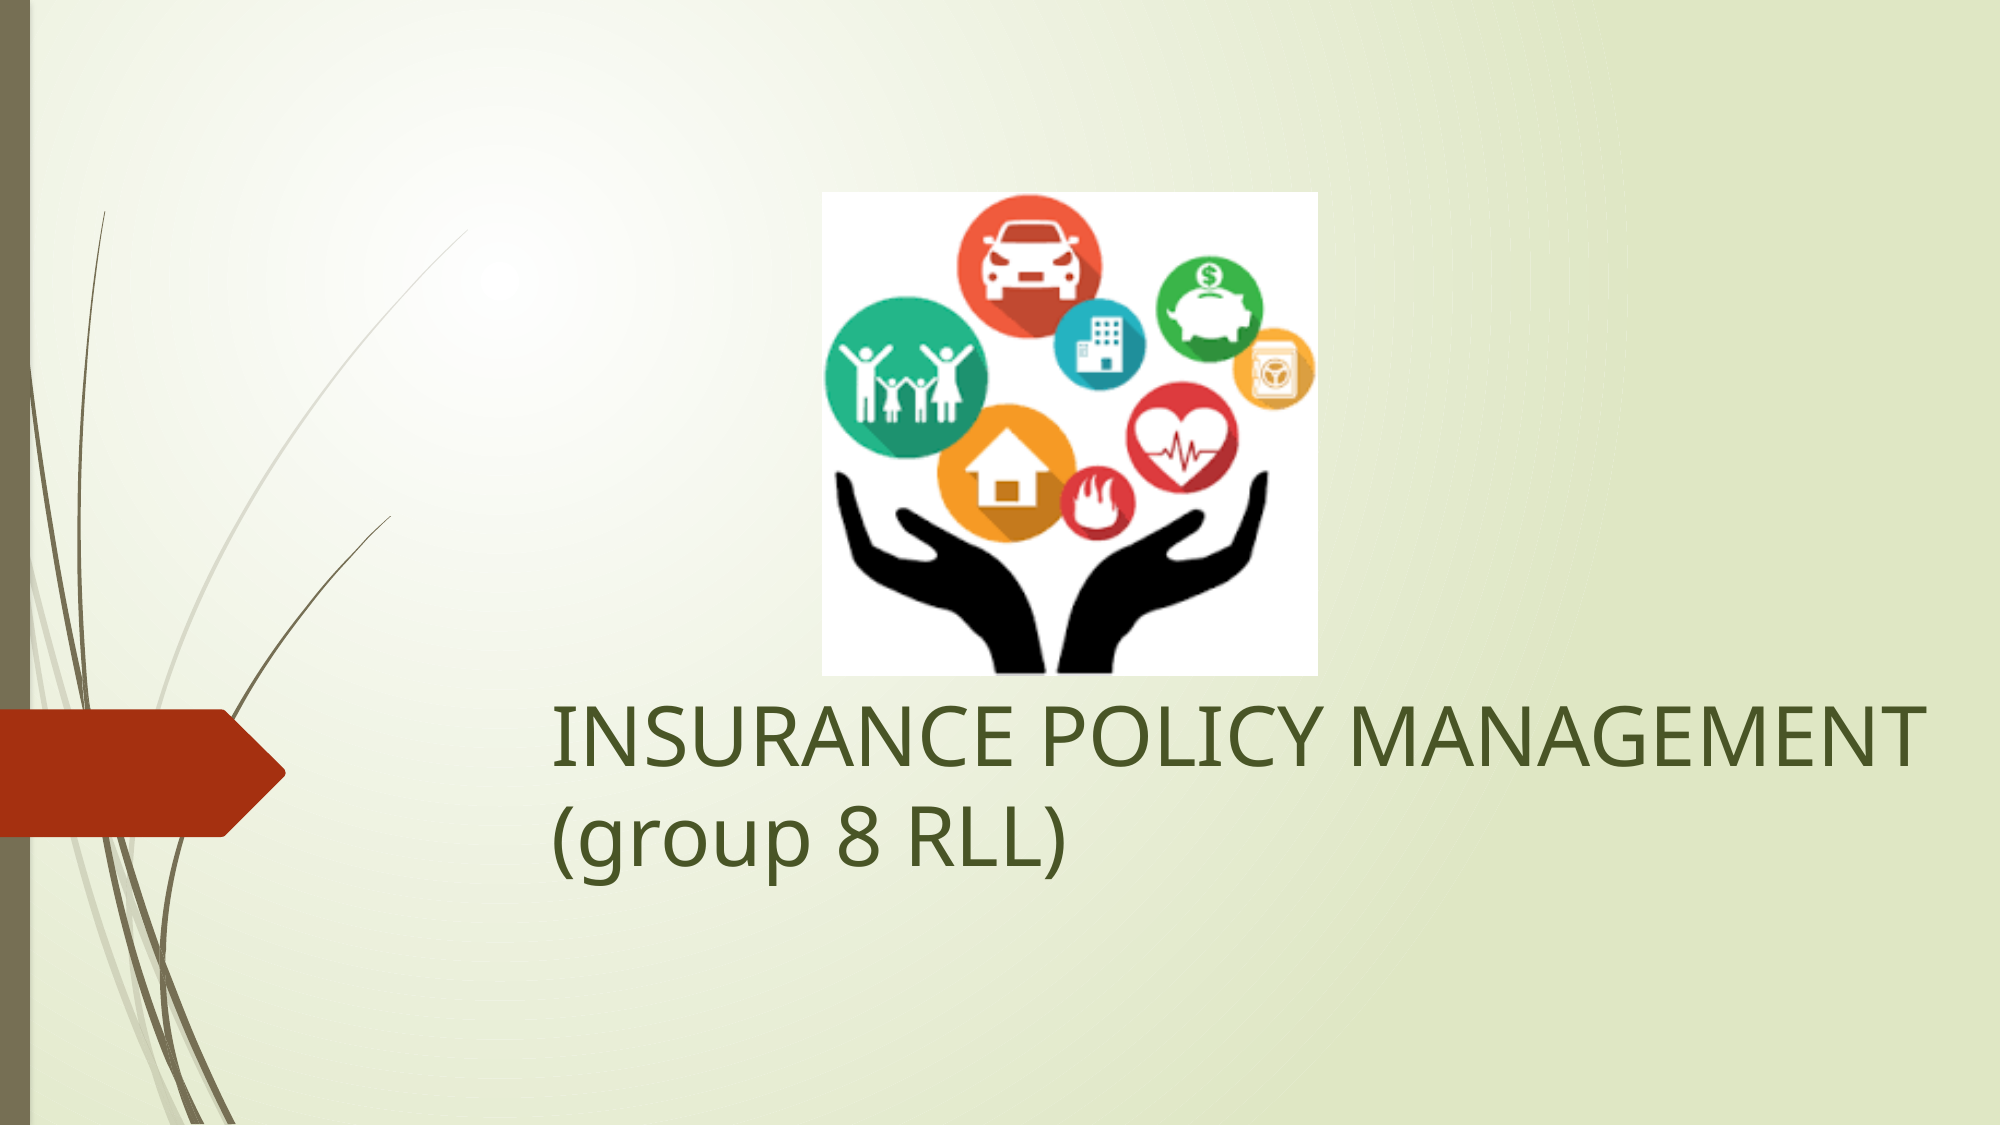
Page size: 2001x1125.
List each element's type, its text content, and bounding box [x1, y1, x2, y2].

picture [822, 191, 1318, 677]
text_box INSURANCE POLICY MANAGEMENT (group 8 RLL) [536, 676, 2000, 891]
